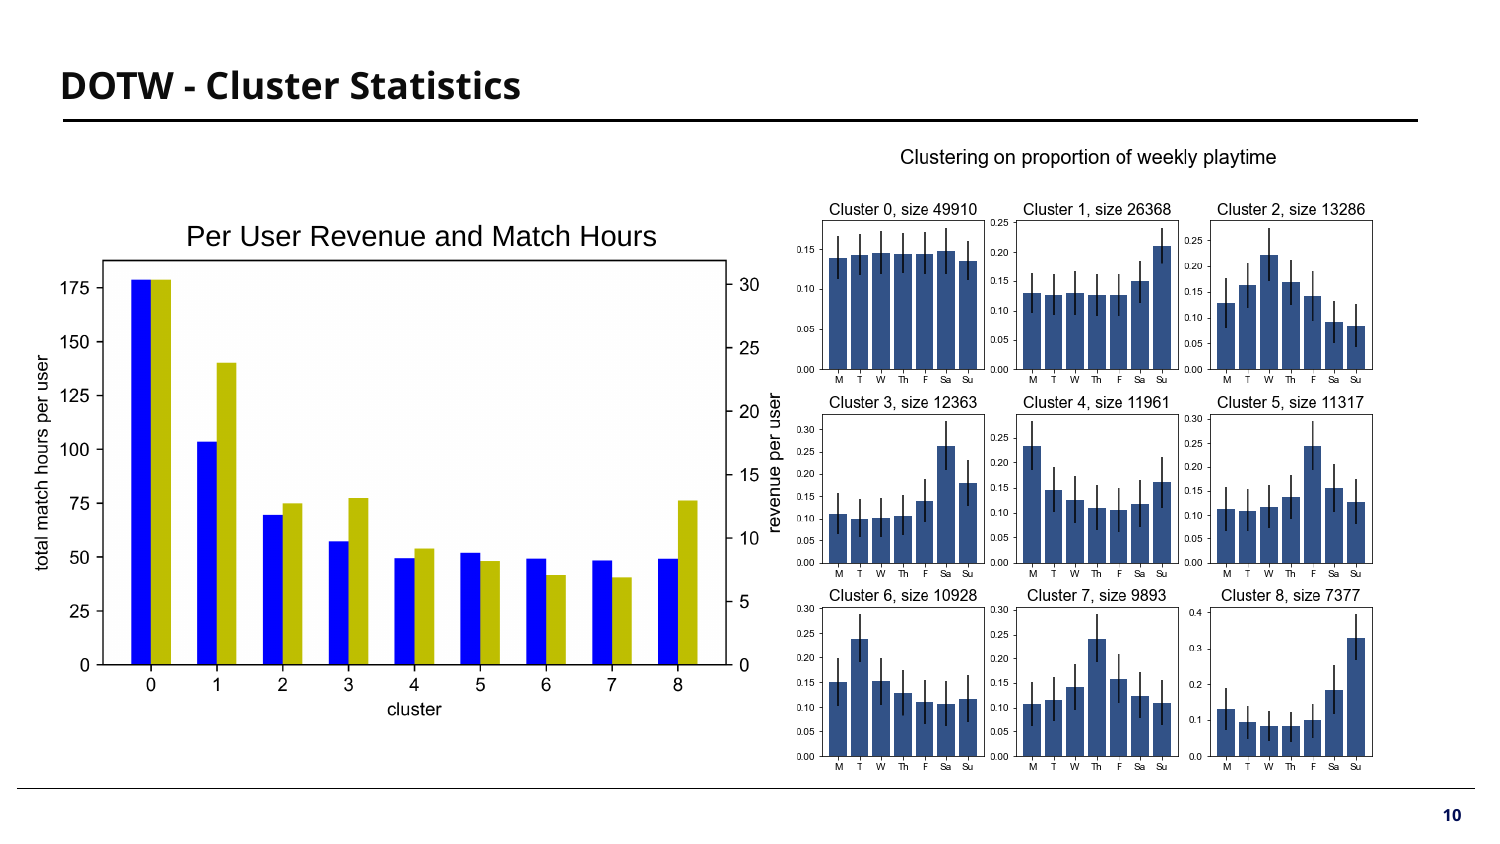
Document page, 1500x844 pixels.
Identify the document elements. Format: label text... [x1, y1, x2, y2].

slide_number 10 [1446, 794, 1473, 839]
title DOTW - Cluster Statistics [48, 50, 1392, 177]
picture [21, 135, 1442, 844]
text_box Per User Revenue and Match Hours [171, 202, 682, 246]
